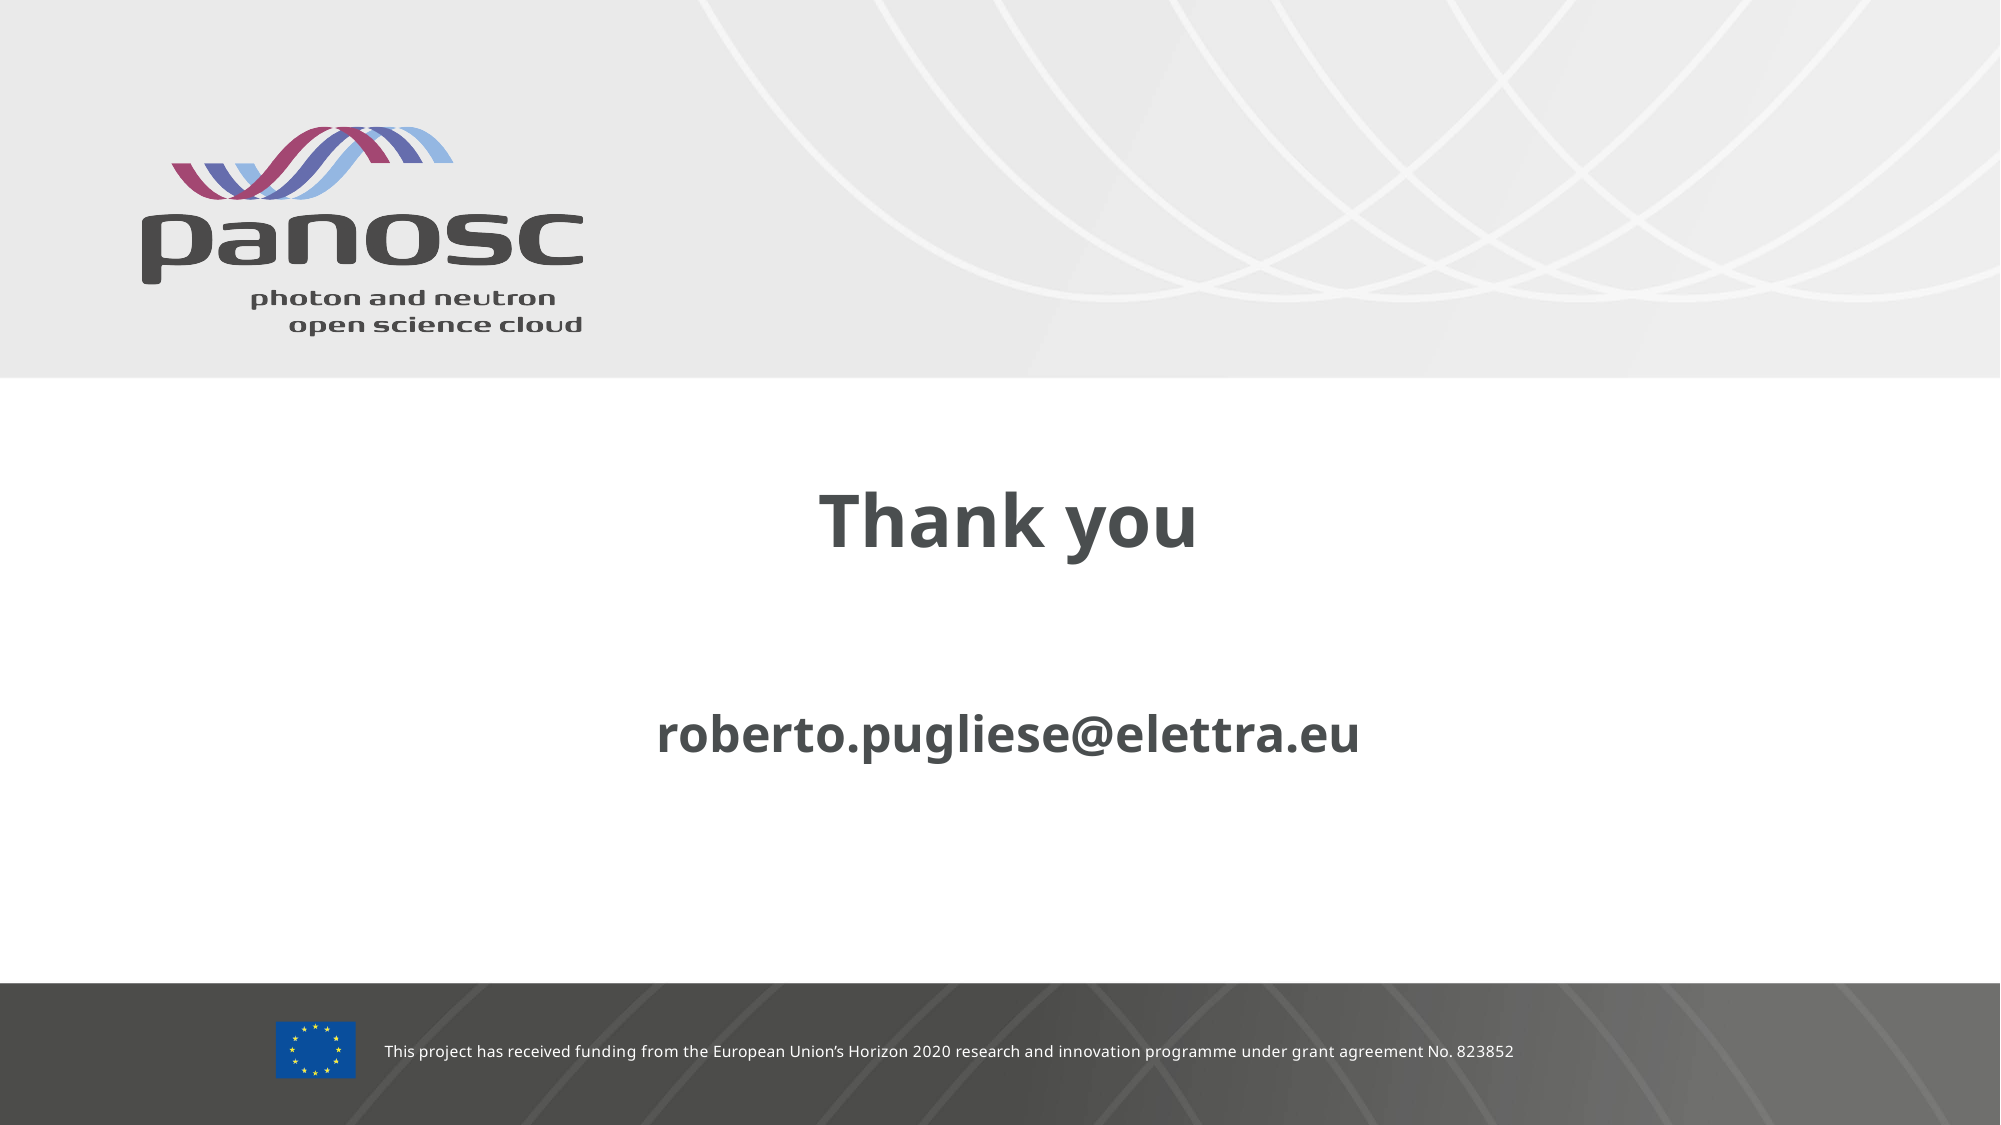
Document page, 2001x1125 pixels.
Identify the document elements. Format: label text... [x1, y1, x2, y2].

title Thank you [437, 474, 1582, 564]
subtitle roberto.pugliese@elettra.eu [437, 702, 1582, 764]
picture [0, 0, 2000, 1125]
